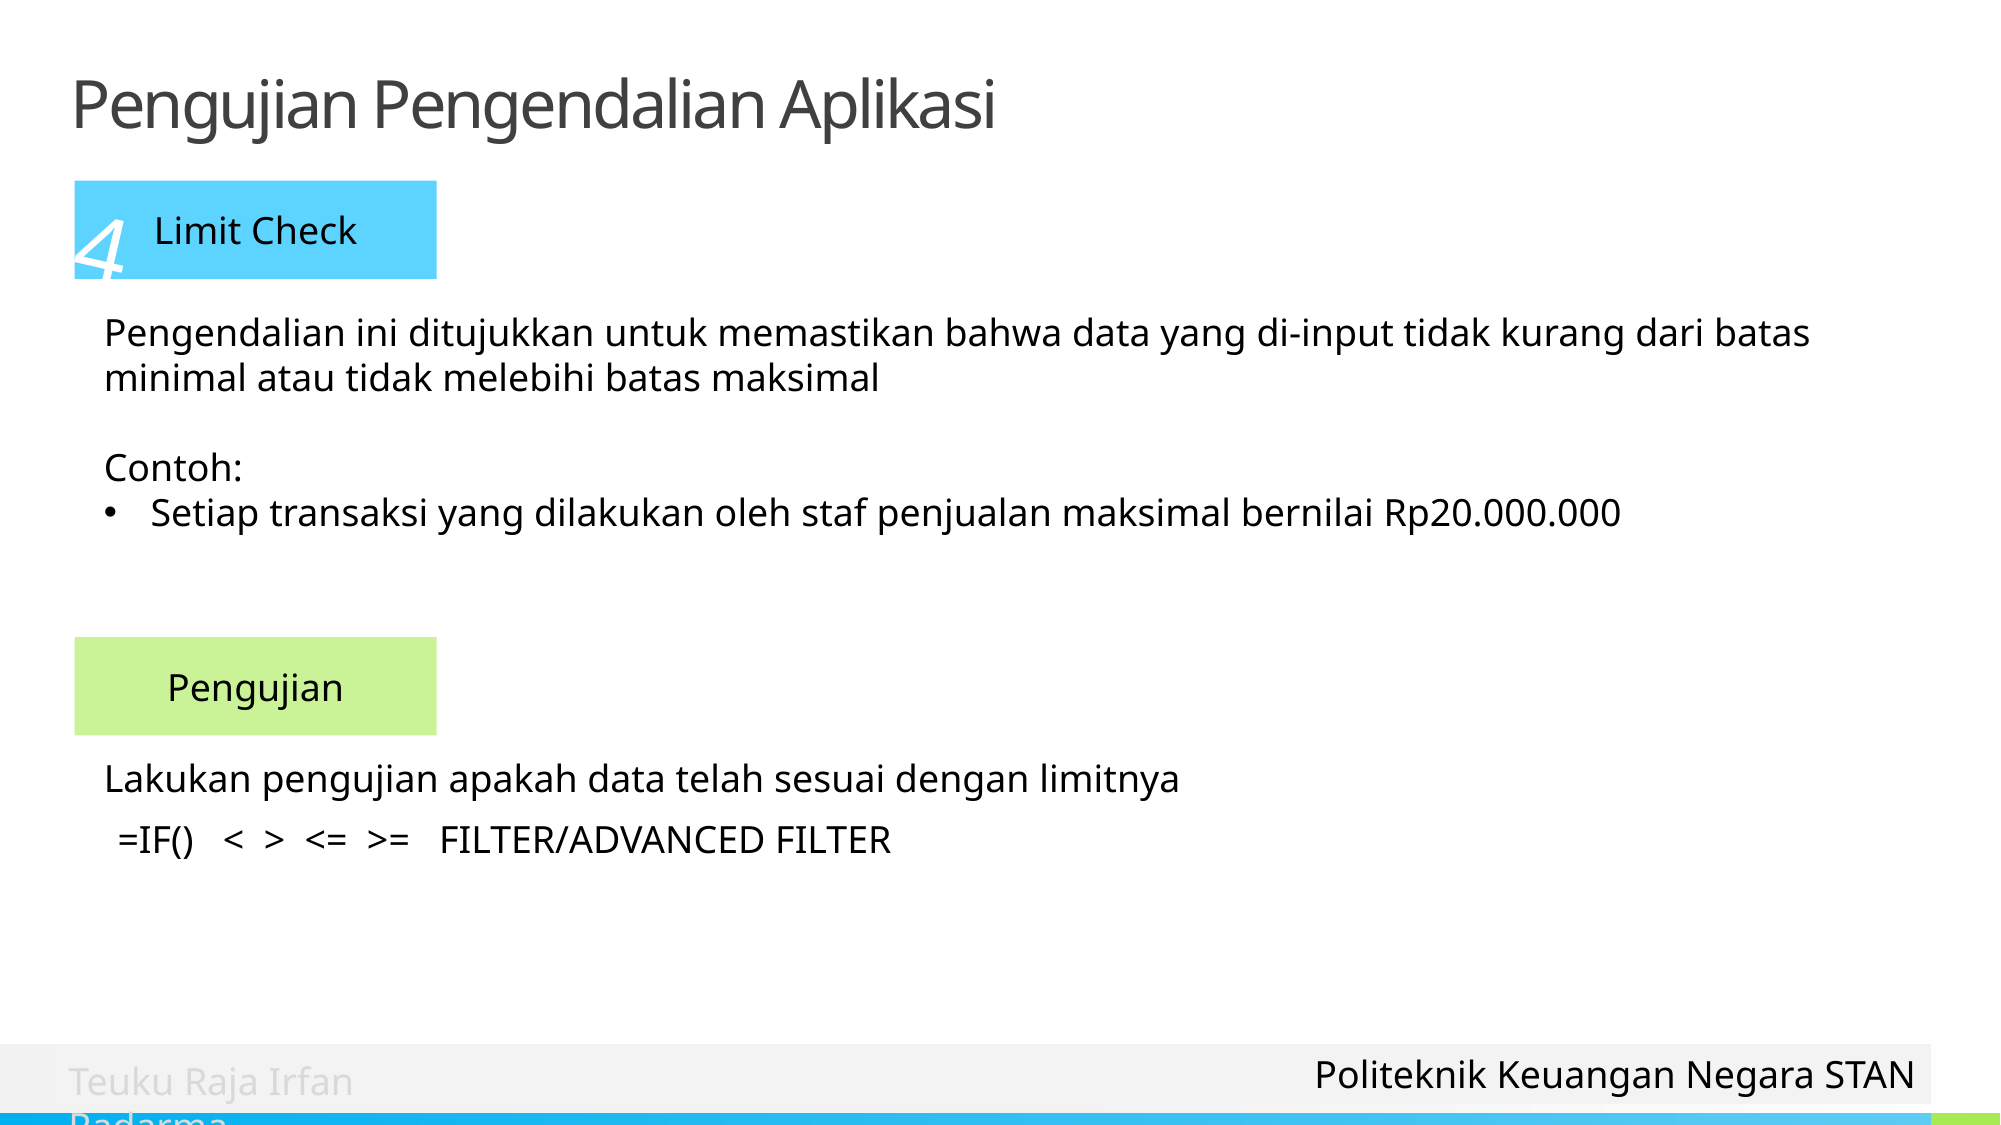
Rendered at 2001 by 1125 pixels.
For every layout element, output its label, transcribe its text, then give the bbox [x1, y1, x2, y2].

text_box =IF() < > <= >= FILTER/ADVANCED FILTER [102, 808, 907, 869]
text_box Lakukan pengujian apakah data telah sesuai dengan limitnya [89, 747, 1897, 808]
title Pengujian Pengendalian Aplikasi [70, 70, 1932, 142]
text_box Contoh: Setiap transaksi yang dilakukan oleh staf penjualan maksimal bernilai Rp20.000.000 [89, 436, 1897, 542]
text_box 4 [49, 176, 158, 317]
text_box Politeknik Keuangan Negara STAN [52, 1044, 1932, 1104]
text_box Pengujian [74, 636, 438, 737]
text_box Teuku Raja Irfan Radarma [53, 1050, 437, 1125]
text_box Pengendalian ini ditujukkan untuk memastikan bahwa data yang di-input tidak kurang dari batas minimal atau tidak melebihi batas maksimal [89, 301, 1897, 407]
text_box Limit Check [98, 180, 438, 280]
